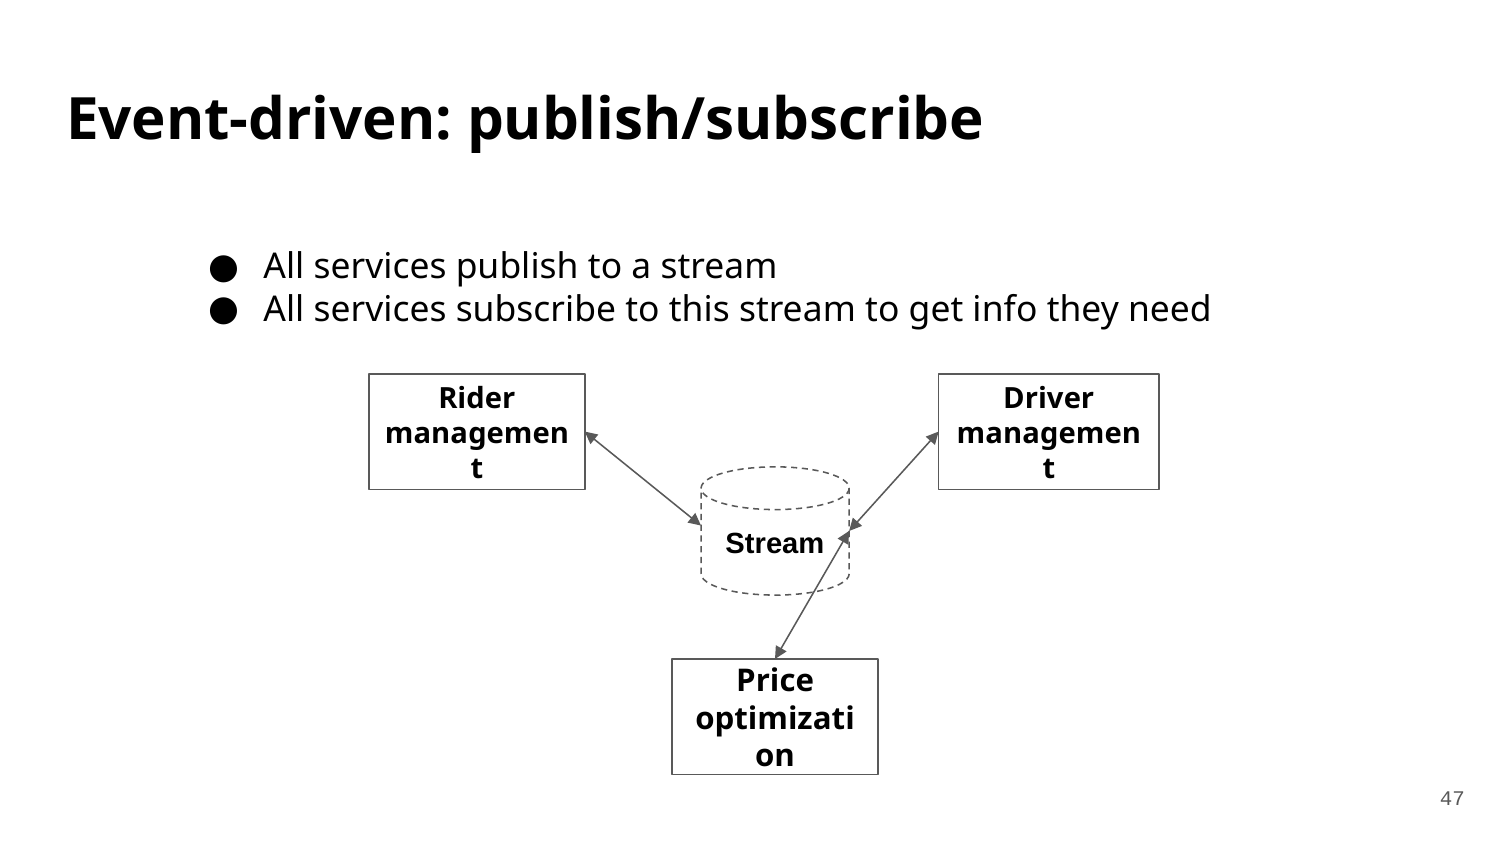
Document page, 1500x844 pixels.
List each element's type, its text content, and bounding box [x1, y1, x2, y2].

slide_number ‹#› [1389, 764, 1480, 830]
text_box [848, 431, 939, 532]
text_box All services publish to a stream All services subscribe to this stream to get info they need [173, 228, 1374, 400]
text_box Driver management [938, 373, 1159, 490]
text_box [584, 431, 702, 526]
title Event-driven: publish/subscribe [51, 66, 1449, 161]
text_box Stream [816, 539, 850, 592]
text_box Stream [701, 466, 844, 596]
text_box Price optimization [672, 658, 878, 775]
text_box Rider management [369, 373, 585, 490]
